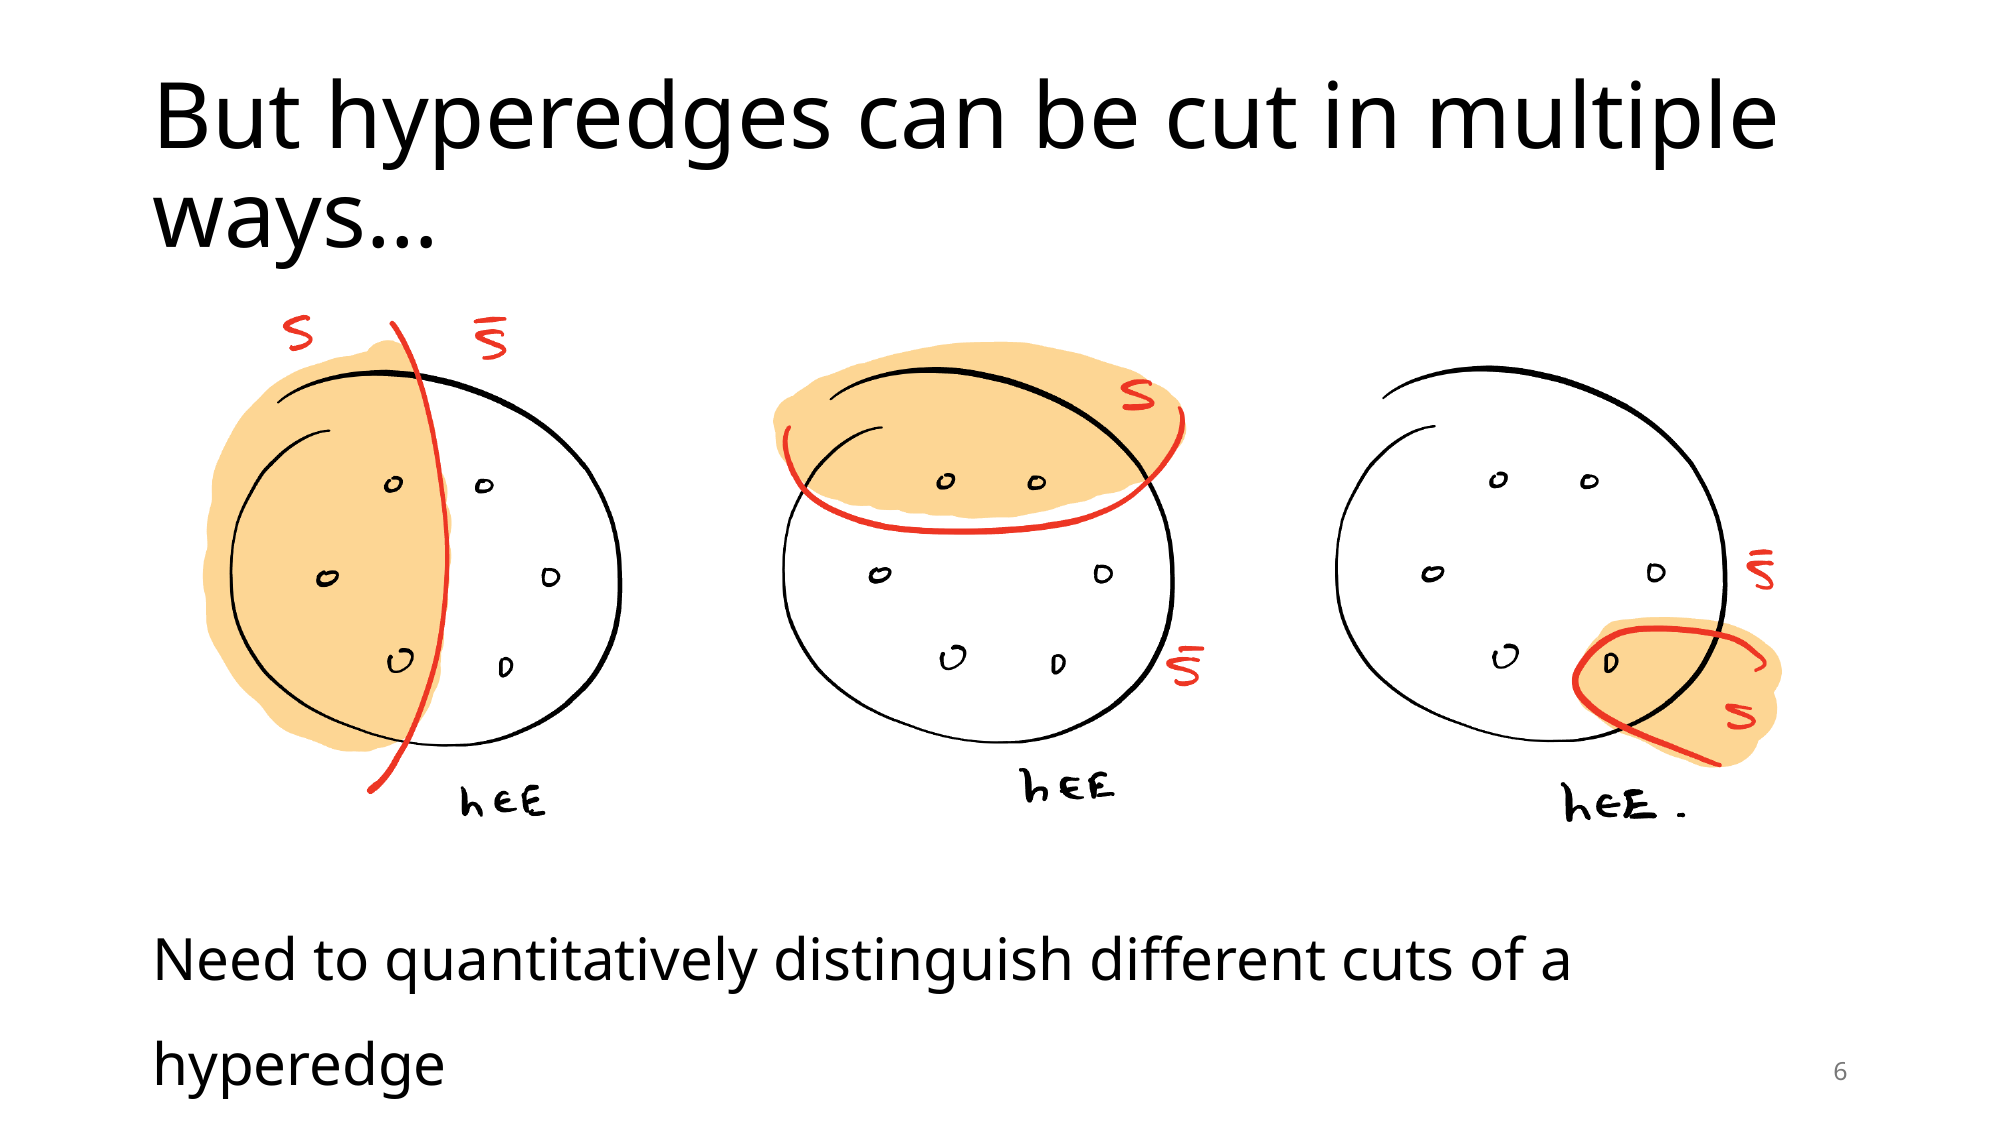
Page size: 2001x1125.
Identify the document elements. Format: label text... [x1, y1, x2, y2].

list Need to quantitatively distinguish different cuts of a hyperedge [137, 879, 1863, 1014]
picture [166, 286, 1834, 881]
title But hyperedges can be cut in multiple ways… [137, 59, 1863, 278]
slide_number 6 [1412, 1042, 1863, 1103]
